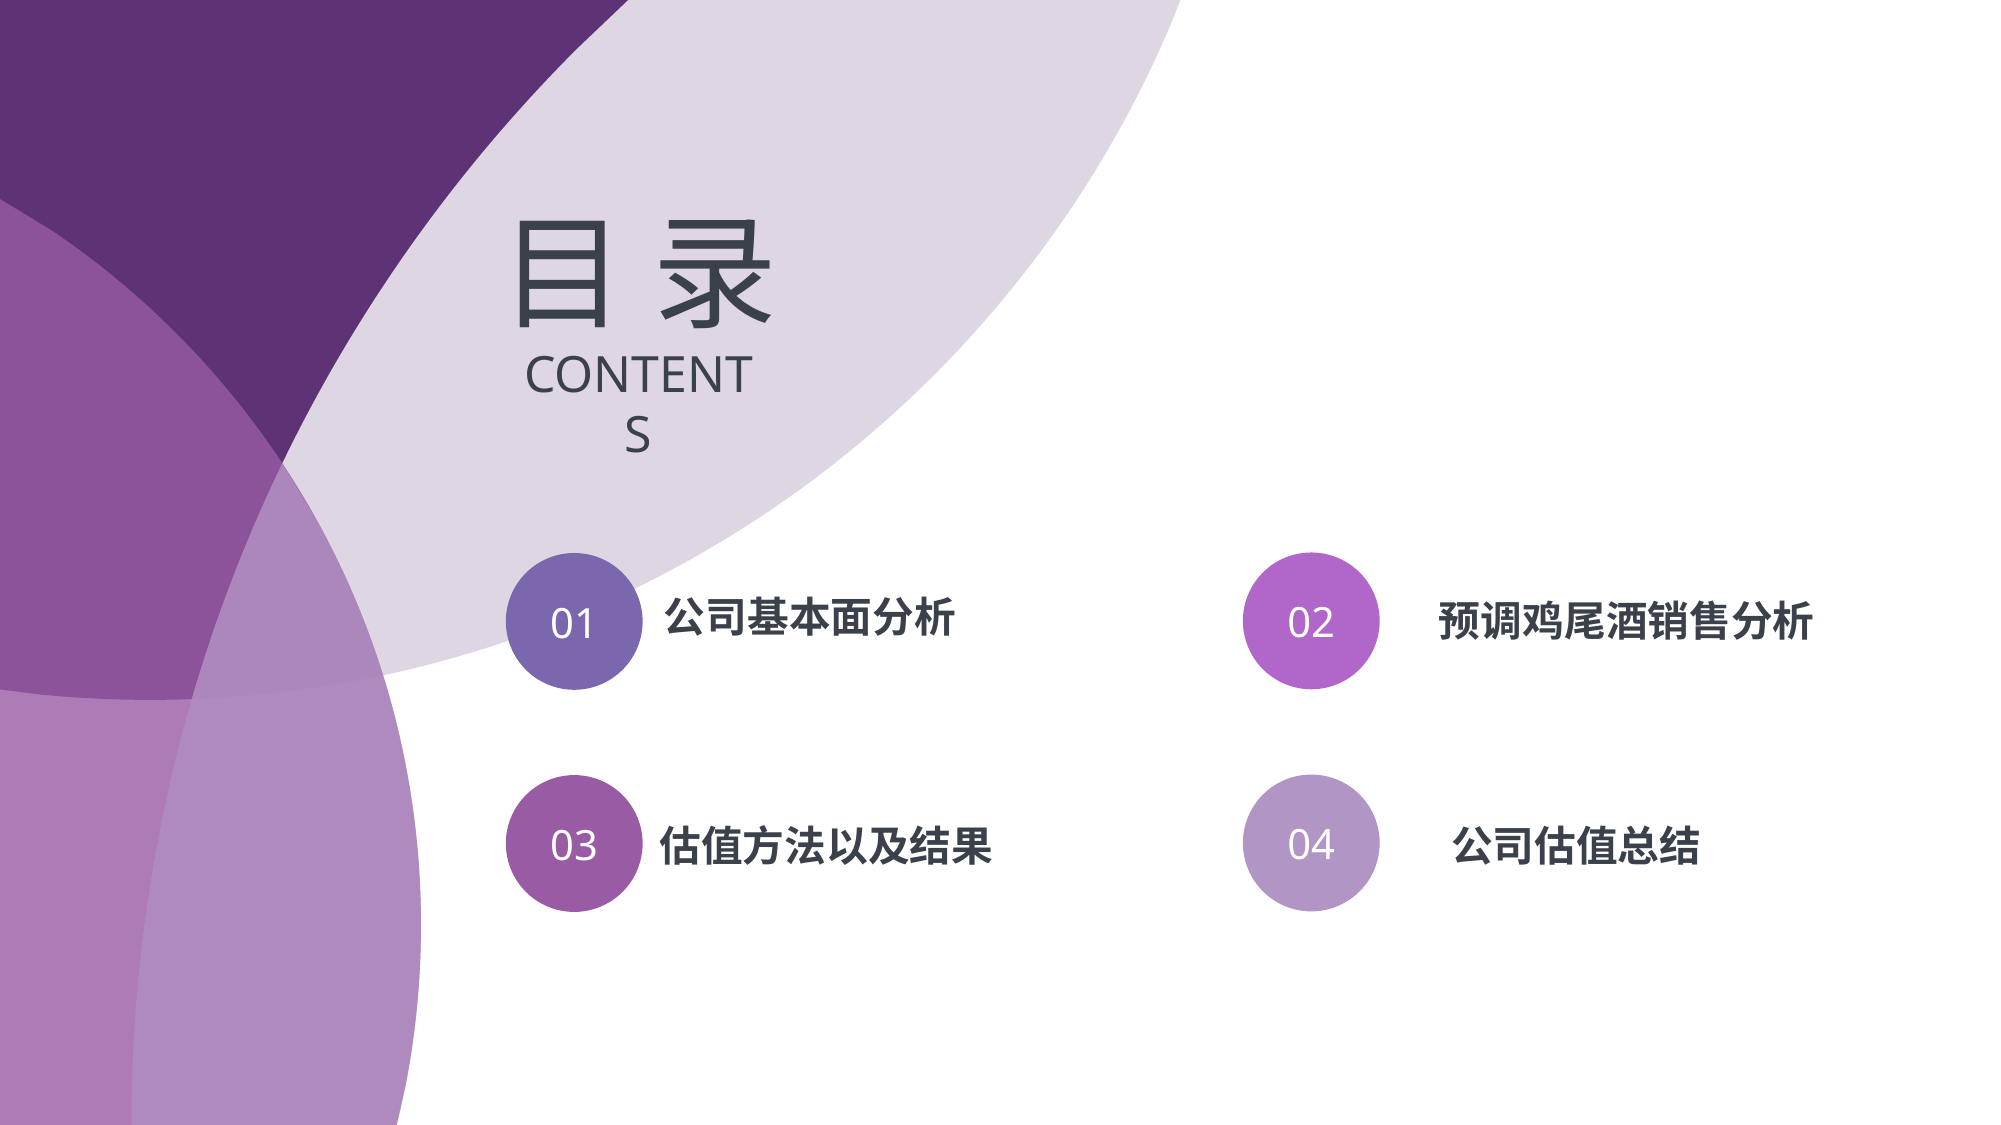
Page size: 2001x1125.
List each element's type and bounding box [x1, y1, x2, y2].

text_box [430, 185, 1896, 913]
